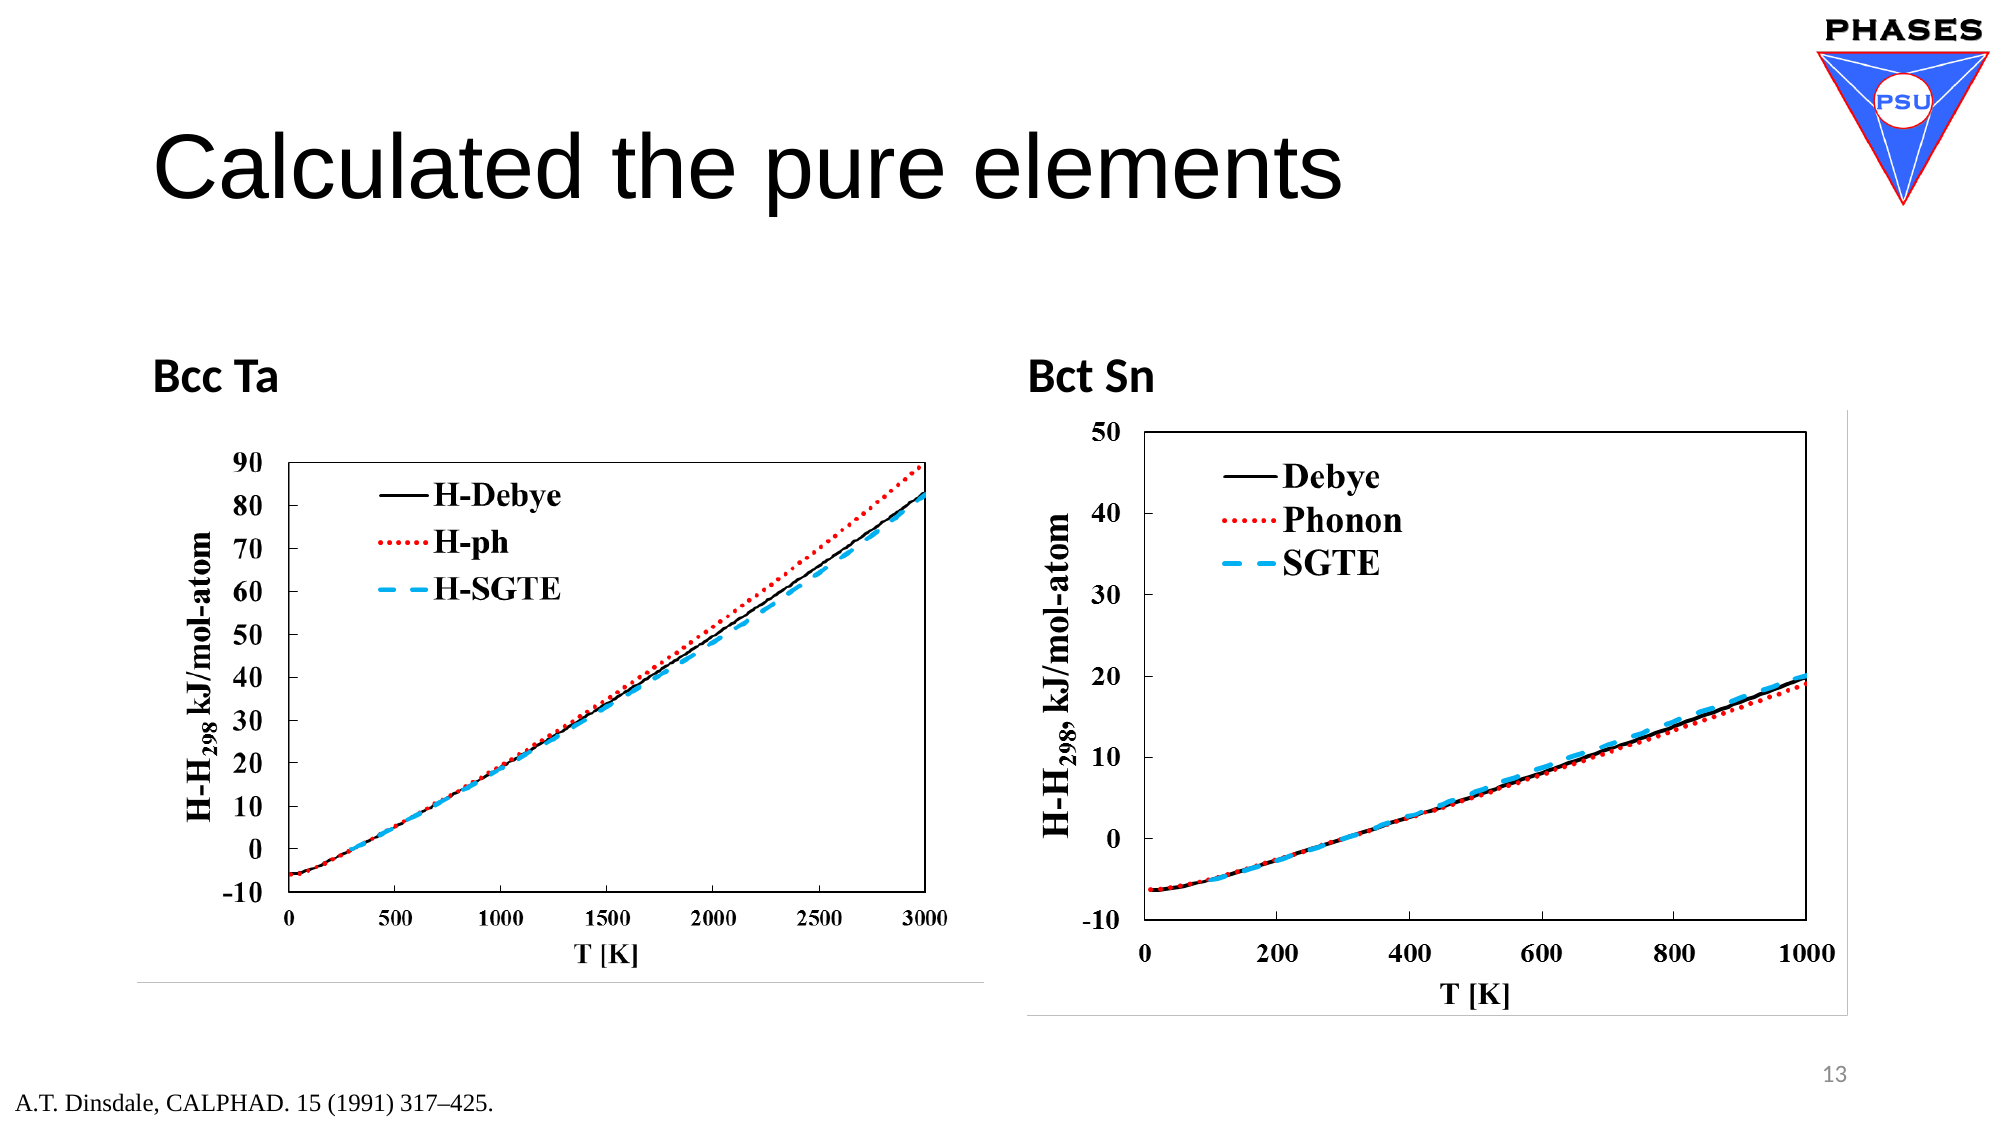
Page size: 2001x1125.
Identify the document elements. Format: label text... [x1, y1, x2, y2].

list Bct Sn [1012, 275, 1863, 411]
title Calculated the pure elements [137, 59, 1863, 278]
list Bcc Ta [137, 275, 984, 411]
text_box A.T. Dinsdale, CALPHAD. 15 (1991) 317–425. [0, 1079, 1000, 1125]
picture [1816, 18, 1990, 206]
slide_number 13 [1412, 1042, 1863, 1103]
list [137, 443, 984, 983]
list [1027, 410, 1848, 1016]
